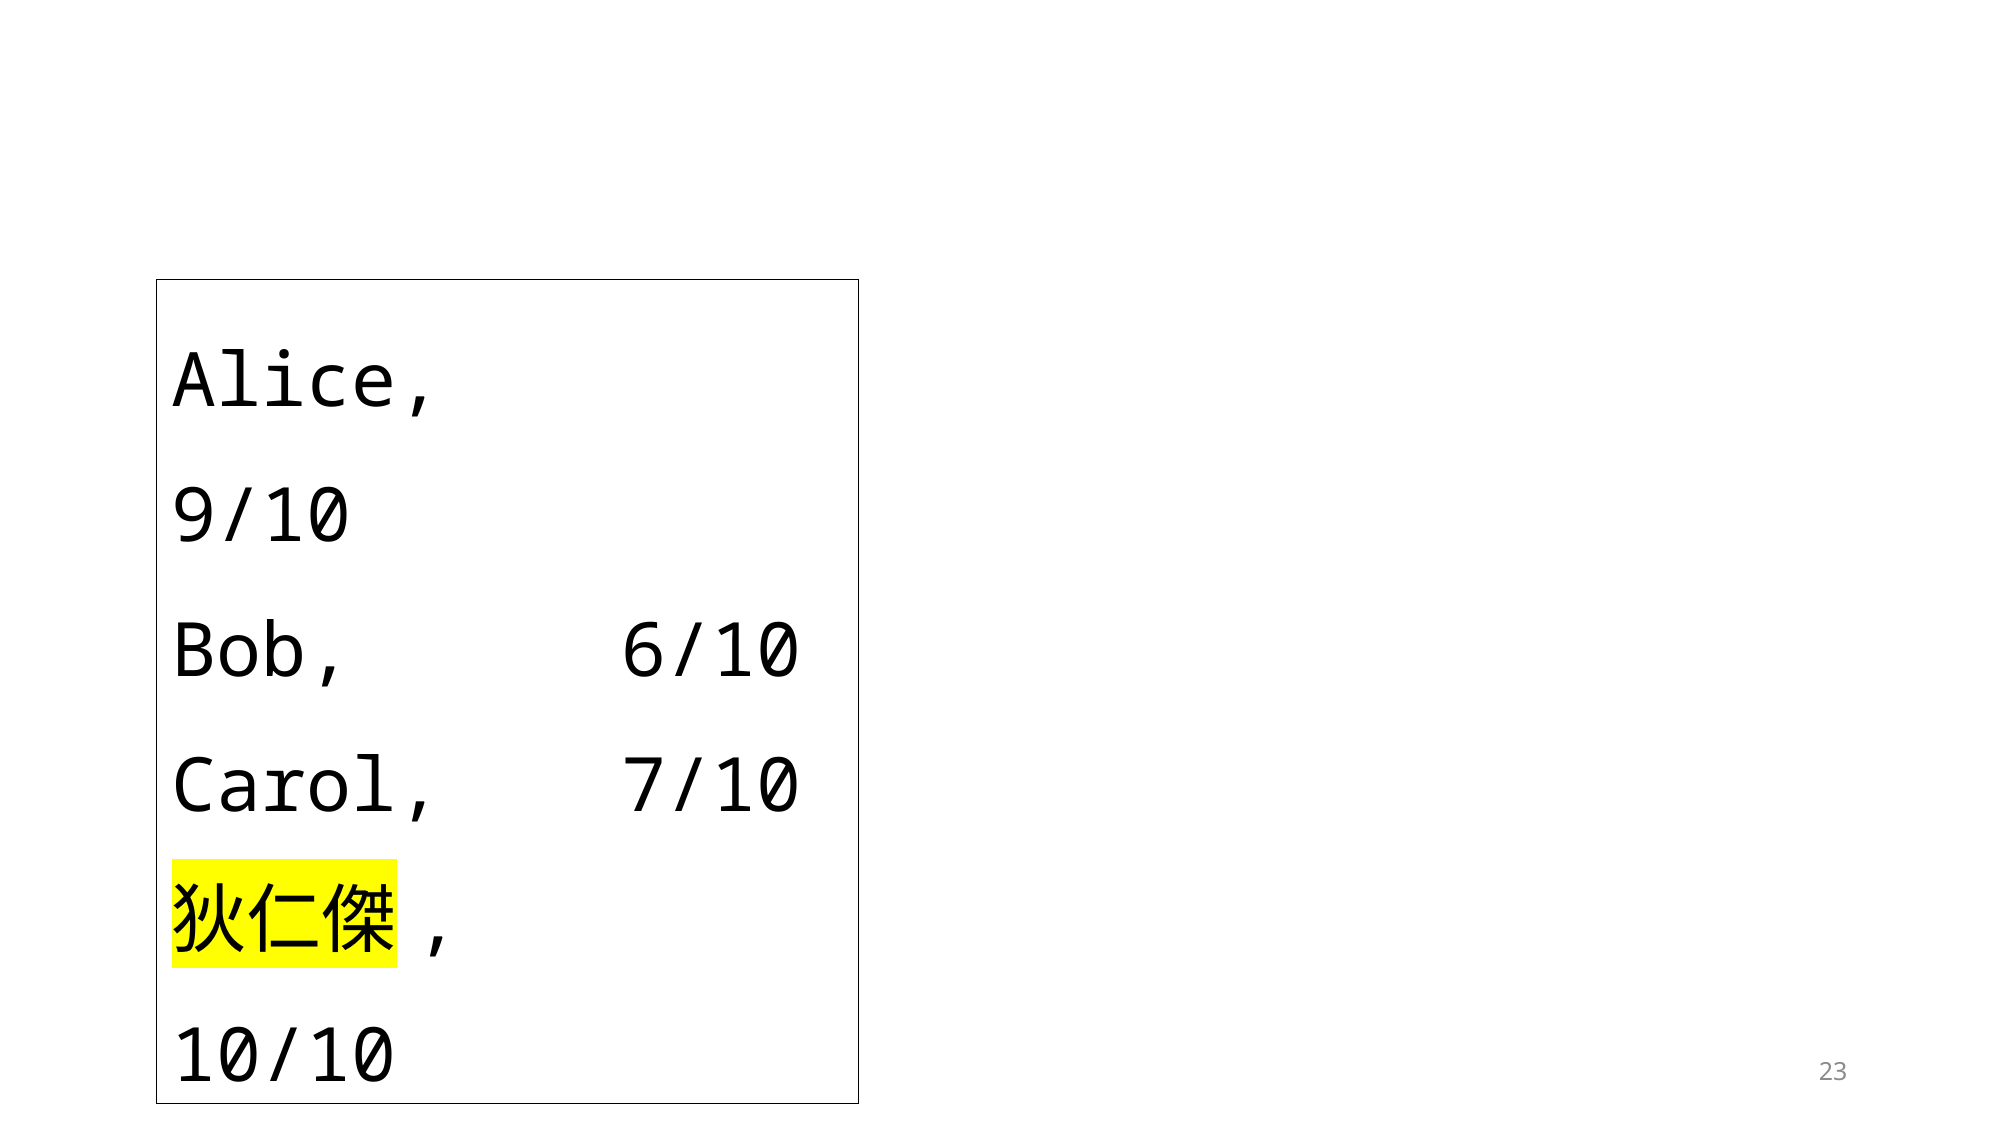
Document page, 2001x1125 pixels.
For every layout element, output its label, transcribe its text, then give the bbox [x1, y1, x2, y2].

text_box Alice, 9/10 Bob, 6/10 Carol, 7/10 狄仁傑, 10/10 [156, 279, 859, 1104]
slide_number 23 [1412, 1042, 1863, 1103]
